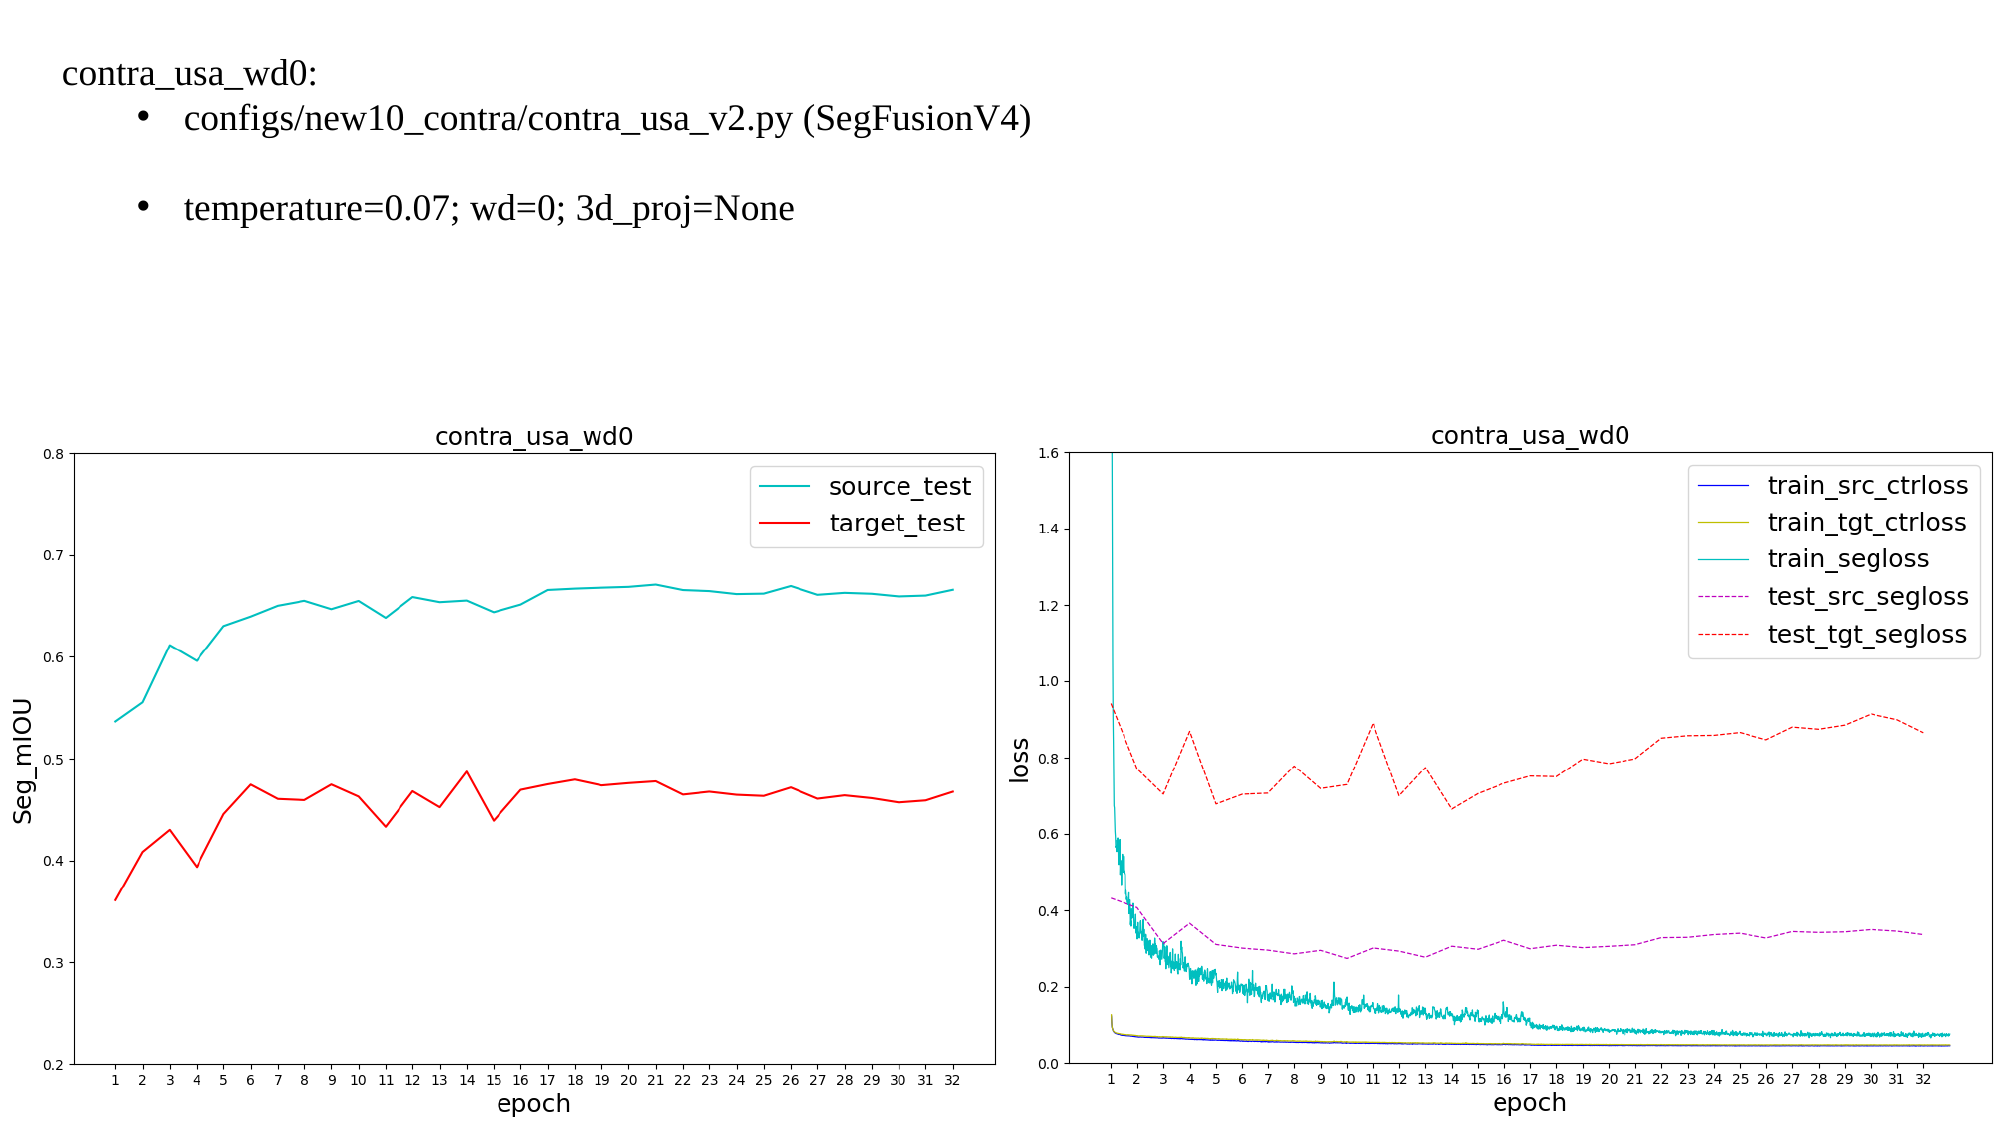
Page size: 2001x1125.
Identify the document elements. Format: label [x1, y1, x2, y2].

picture [0, 412, 2000, 1125]
